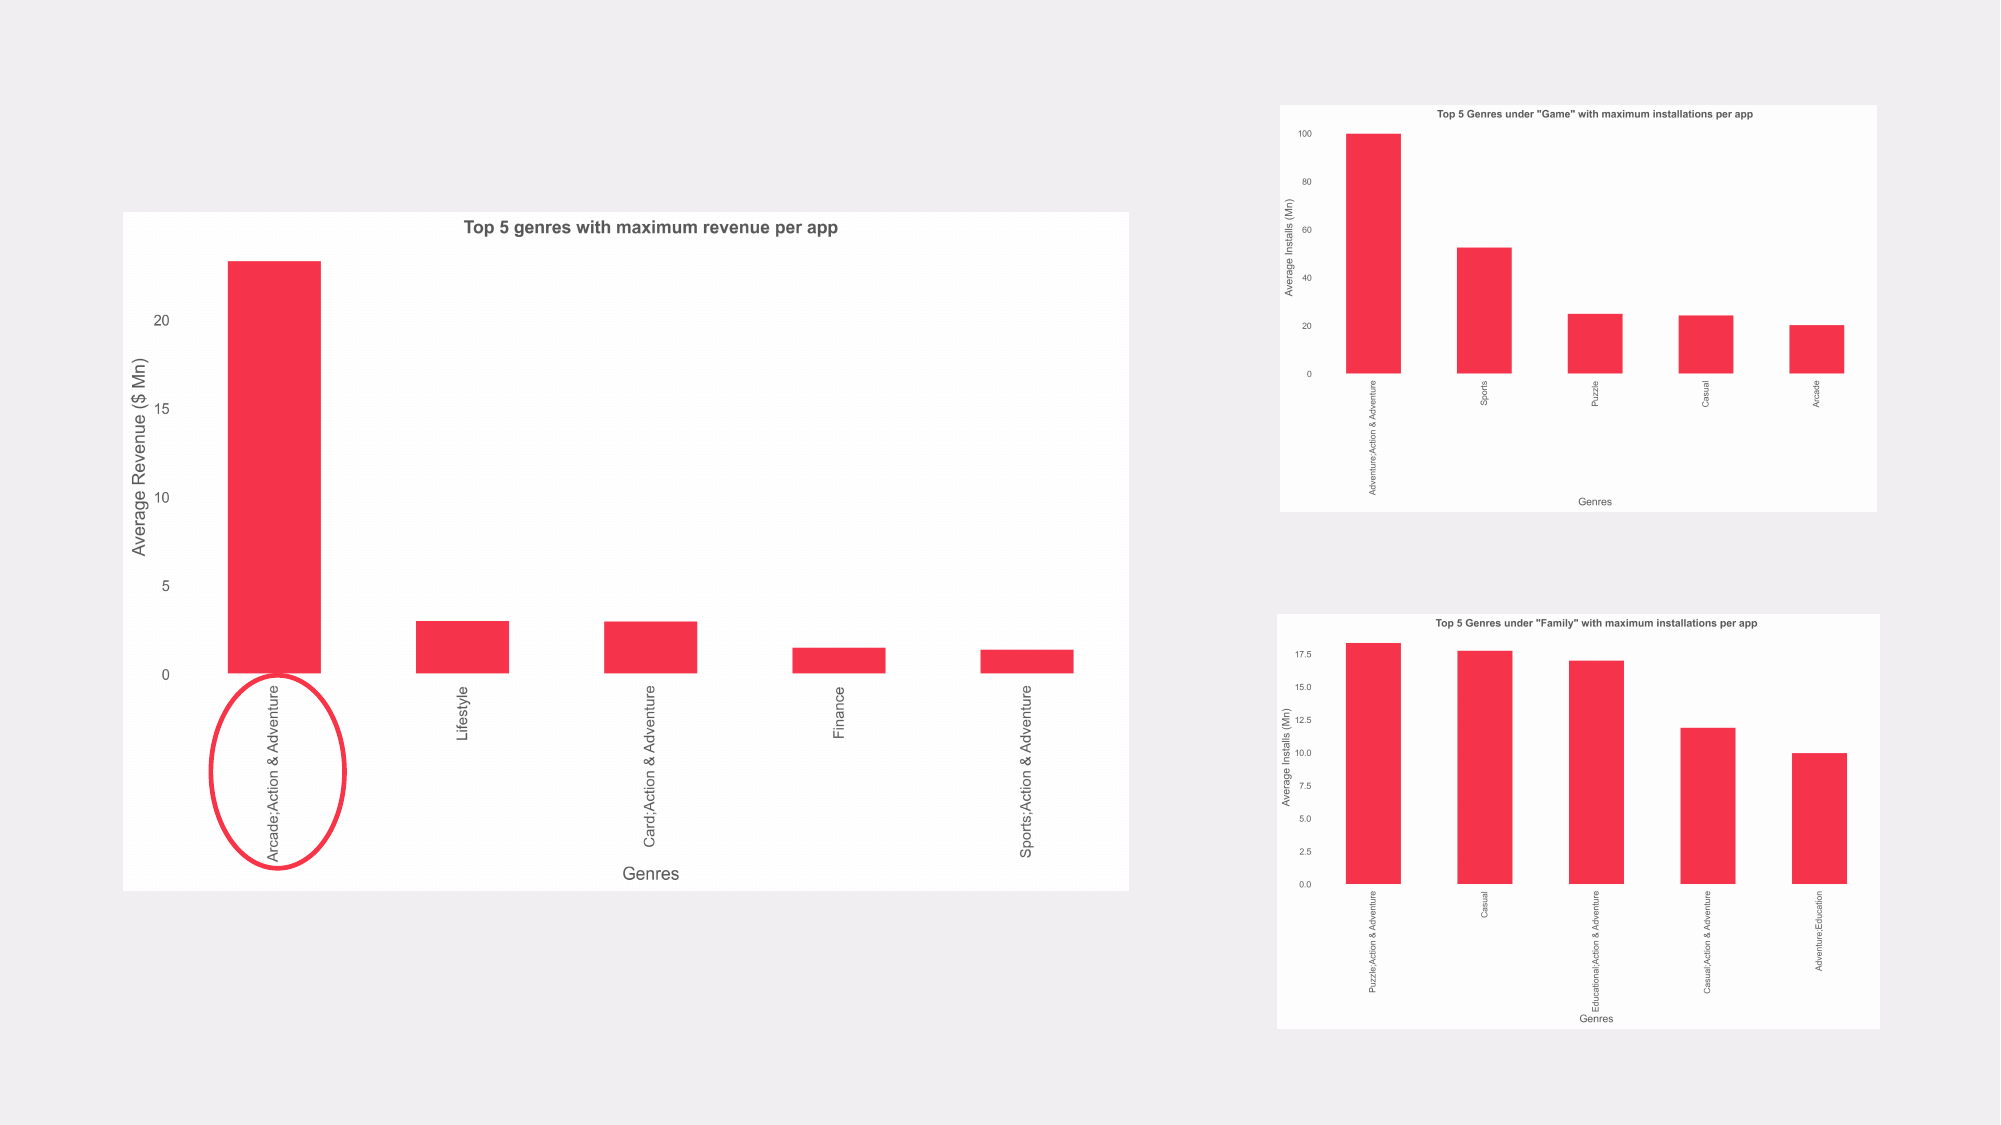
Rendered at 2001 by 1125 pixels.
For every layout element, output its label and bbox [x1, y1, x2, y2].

picture [123, 212, 1129, 891]
picture [1280, 105, 1877, 512]
picture [1277, 614, 1880, 1029]
